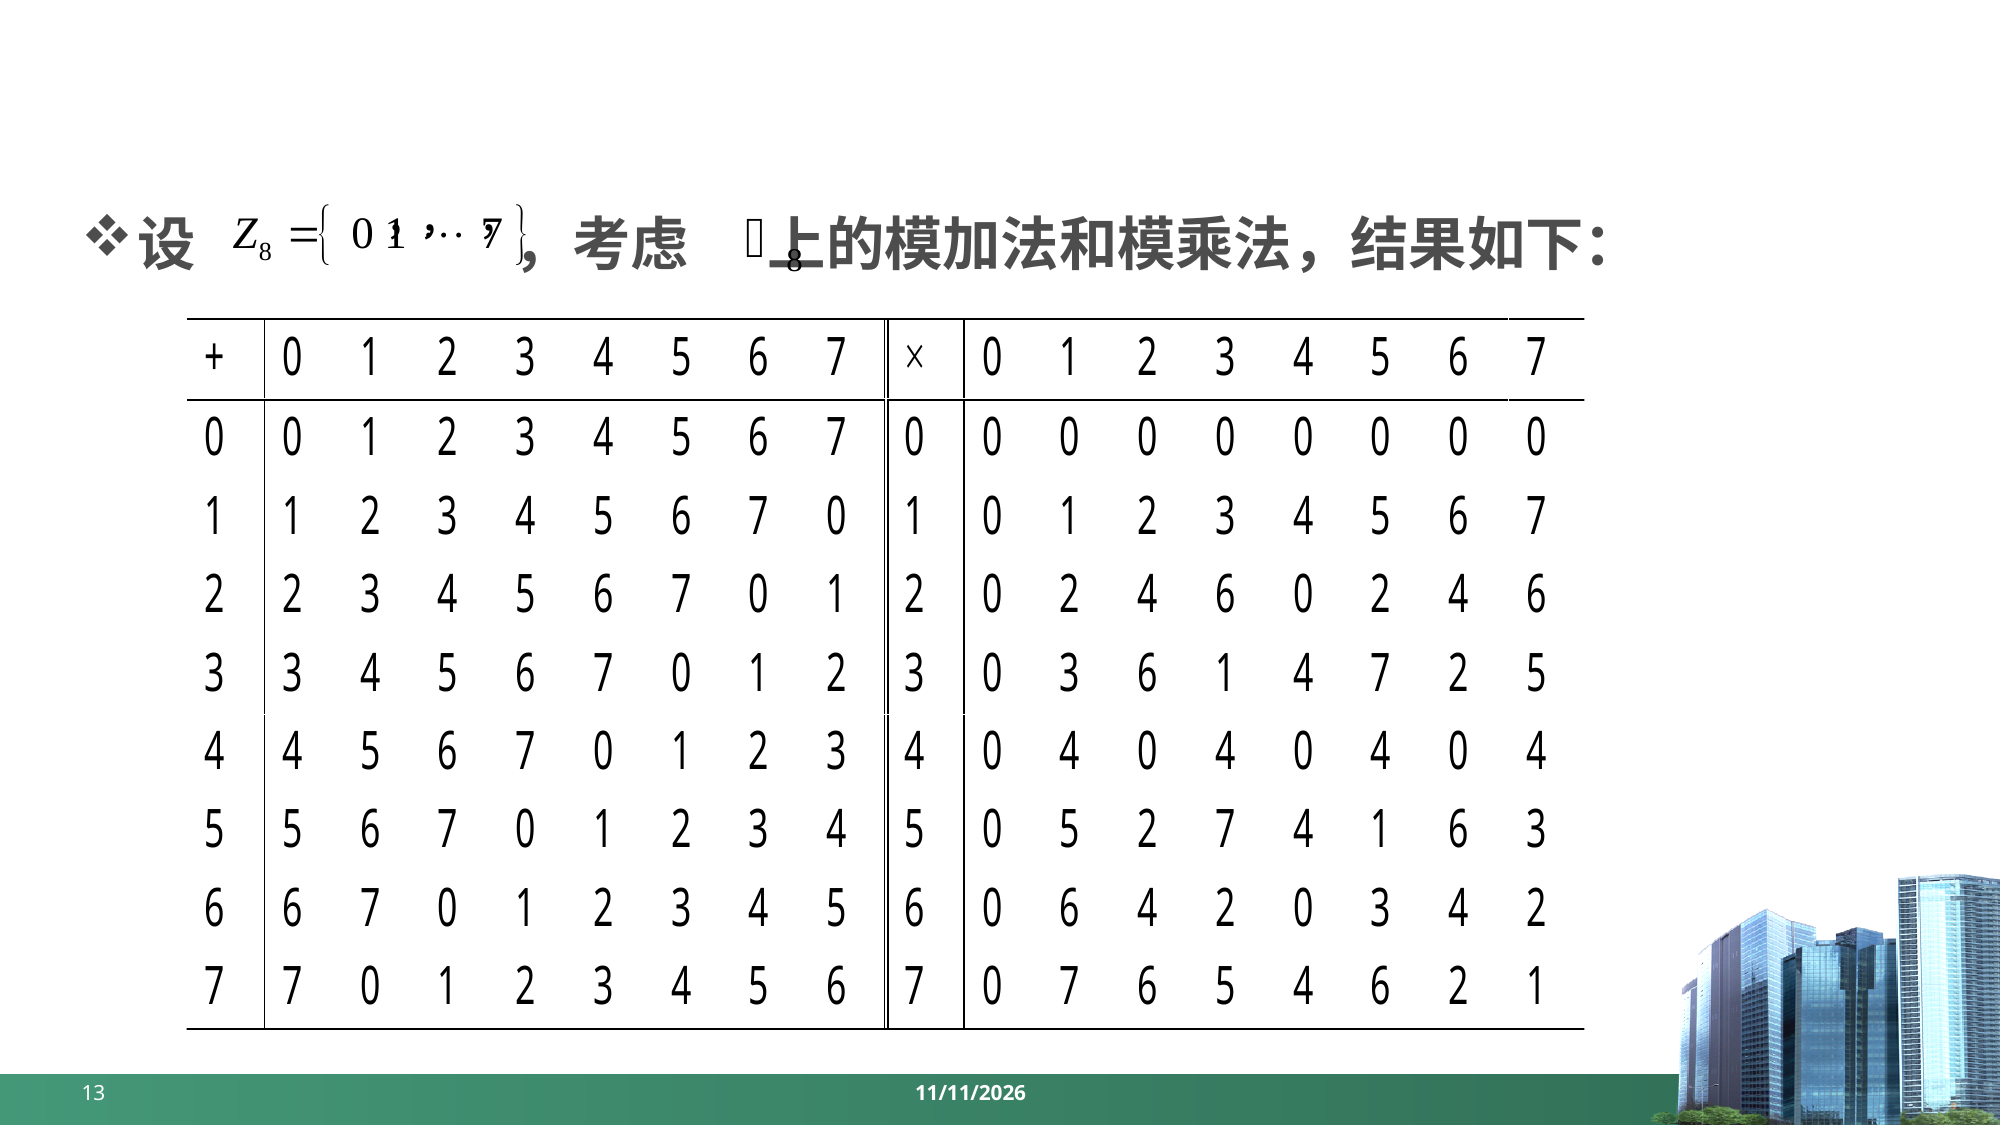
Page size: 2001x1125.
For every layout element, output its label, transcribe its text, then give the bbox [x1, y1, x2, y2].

slide_number 13 [66, 1072, 183, 1113]
picture [186, 317, 1585, 1109]
list 设 ，考虑 上的模加法和模乘法，结果如下： [66, 200, 1900, 313]
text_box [224, 199, 541, 276]
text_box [737, 199, 813, 286]
